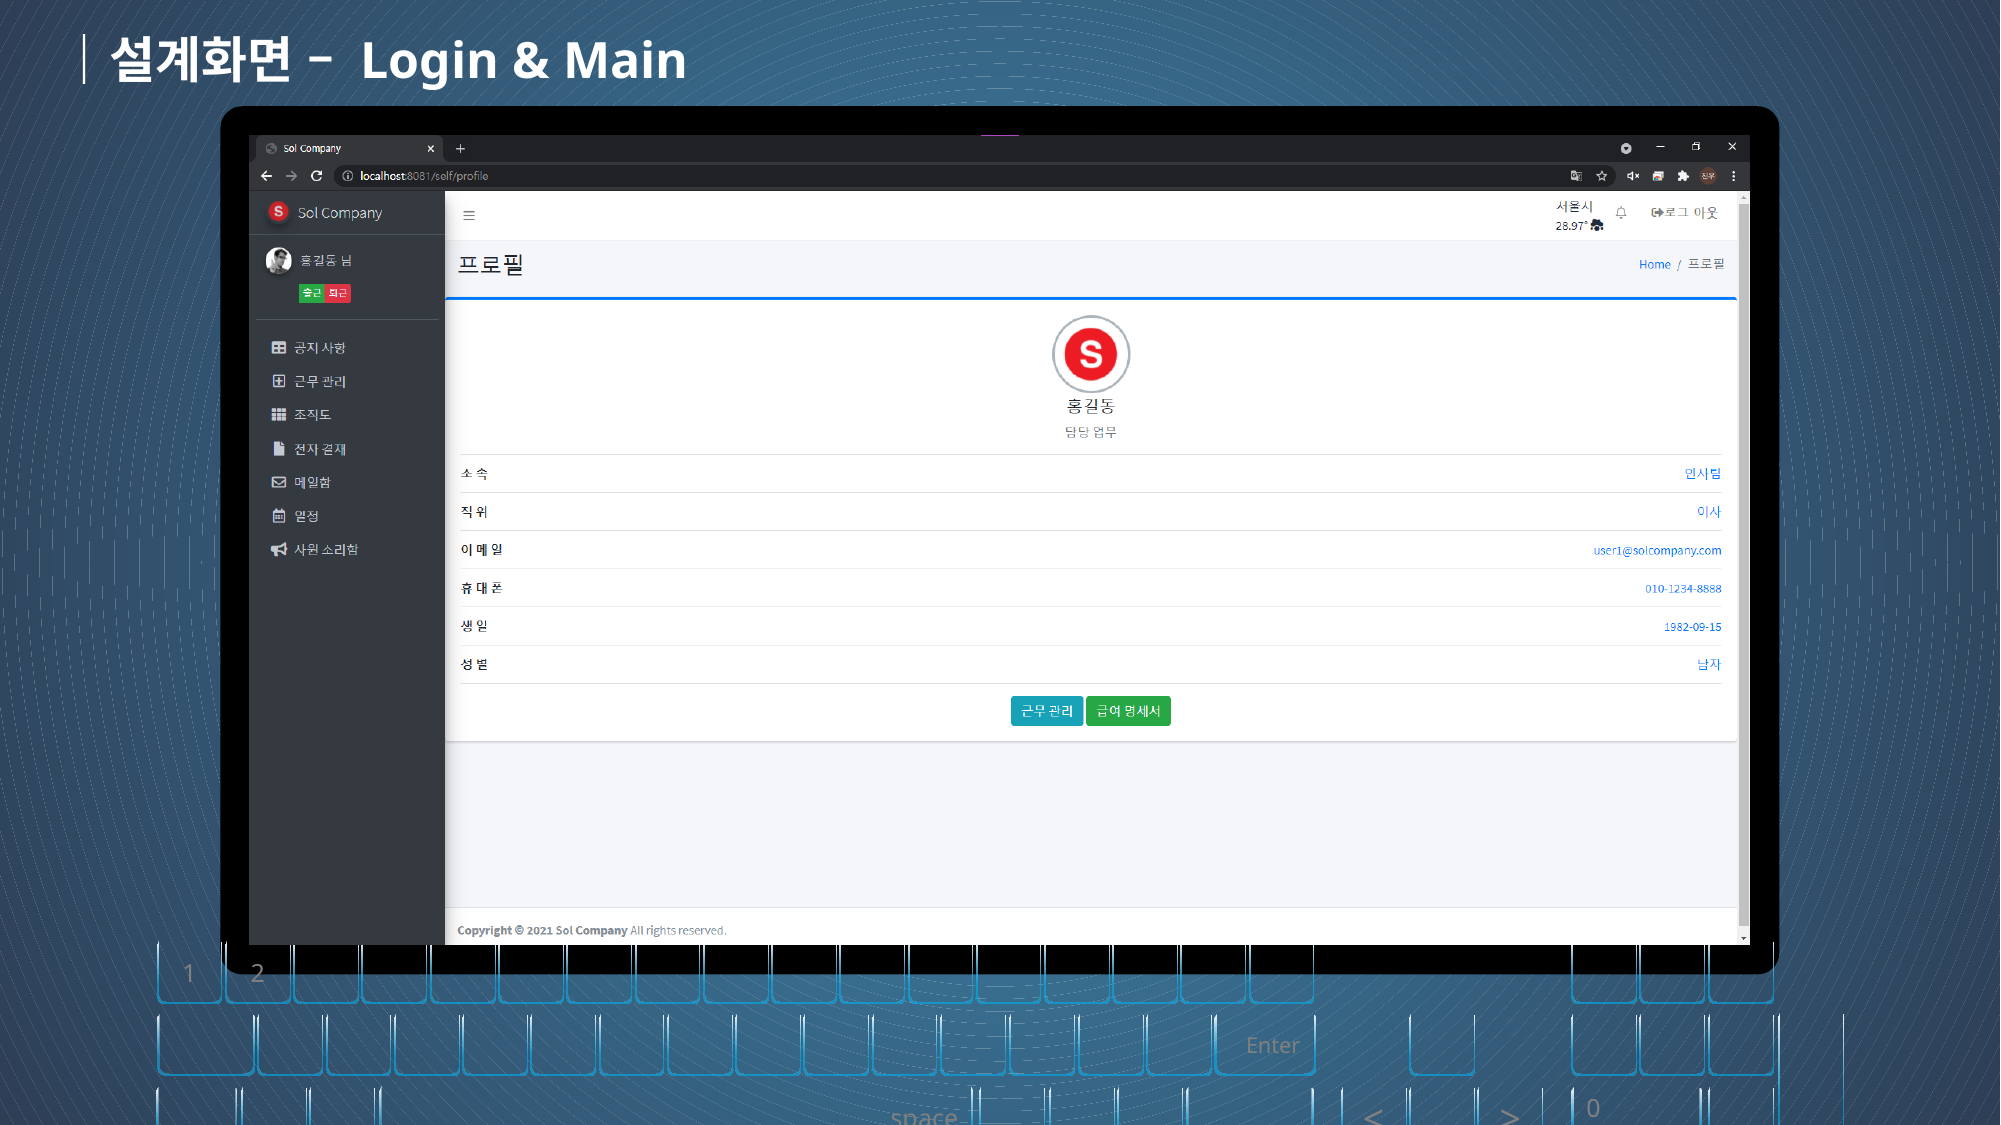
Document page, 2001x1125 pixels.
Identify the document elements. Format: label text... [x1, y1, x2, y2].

text_box ｜설계화면 – Login & Main [44, 21, 704, 96]
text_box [156, 941, 1844, 1125]
picture [249, 135, 1750, 945]
text_box [219, 105, 1781, 941]
